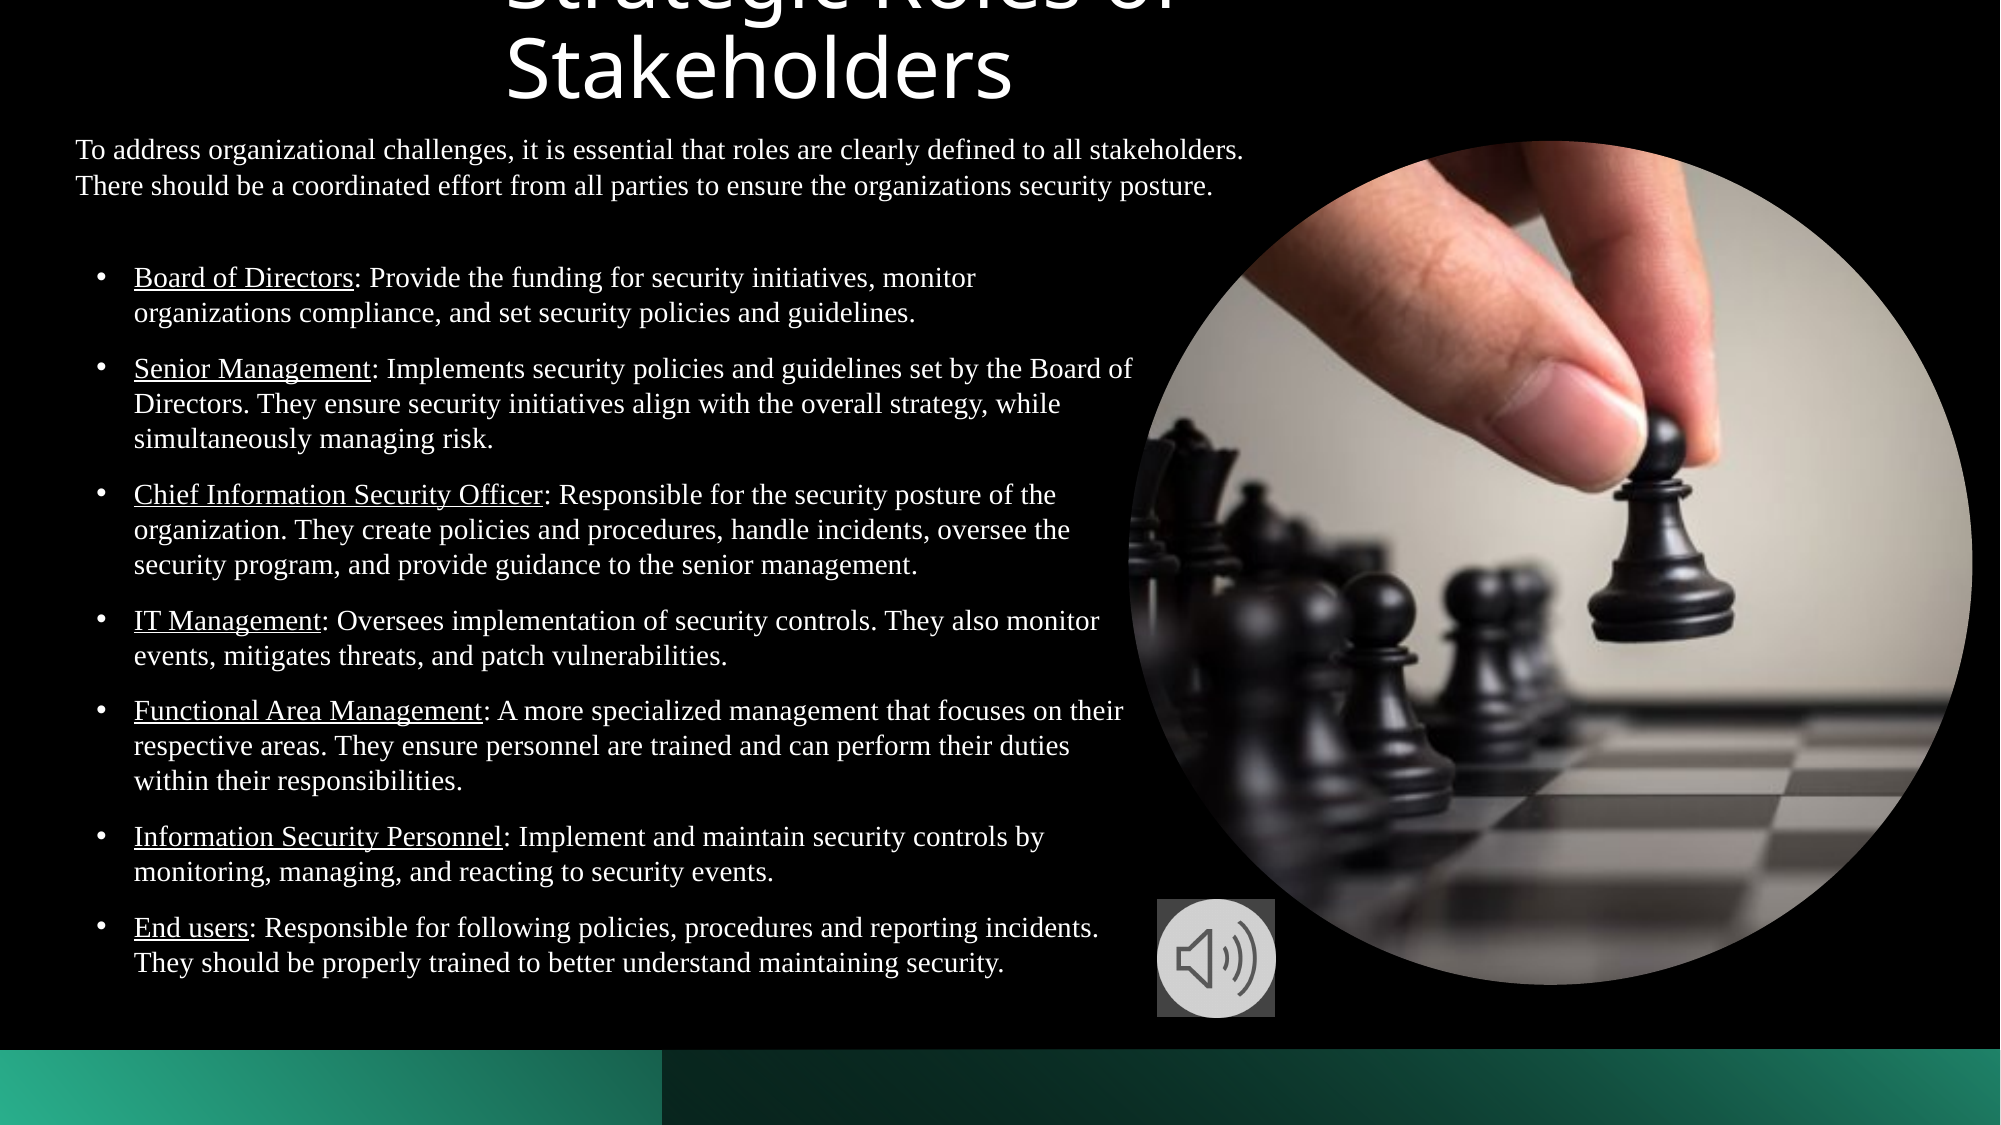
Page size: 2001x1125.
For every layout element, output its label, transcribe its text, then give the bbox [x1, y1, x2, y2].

text_box [661, 1049, 2000, 1125]
list Board of Directors: Provide the funding for security initiatives, monitor organizations compliance, and set security policies and guidelines. Senior Management: Implements security policies and guidelines set by the Board of Directors. They ensure security initiatives align with the overall strategy, while simultaneously managing risk. Chief Information Security Officer: Responsible for the security posture of the organization. They create policies and procedures, handle incidents, oversee the security program, and provide guidance to the senior management. IT Management: Oversees implementation of security controls. They also monitor events, mitigates threats, and patch vulnerabilities. Functional Area Management: A more specialized management that focuses on their respective areas. They ensure personnel are trained and can perform their duties within their responsibilities. Information Security Personnel: Implement and maintain security controls by monitoring, managing, and reacting to security events. End users: Responsible for following policies, procedures and reporting incidents. They should be properly trained to better understand maintaining security. [81, 251, 1128, 959]
text_box To address organizational challenges, it is essential that roles are clearly defined to all stakeholders. There should be a coordinated effort from all parties to ensure the organizations security posture. [60, 123, 1316, 209]
title Strategic Roles of Stakeholders [490, 0, 1575, 124]
text_box [0, 0, 2000, 1049]
text_box [0, 1049, 661, 1125]
picture [1128, 140, 1973, 1019]
